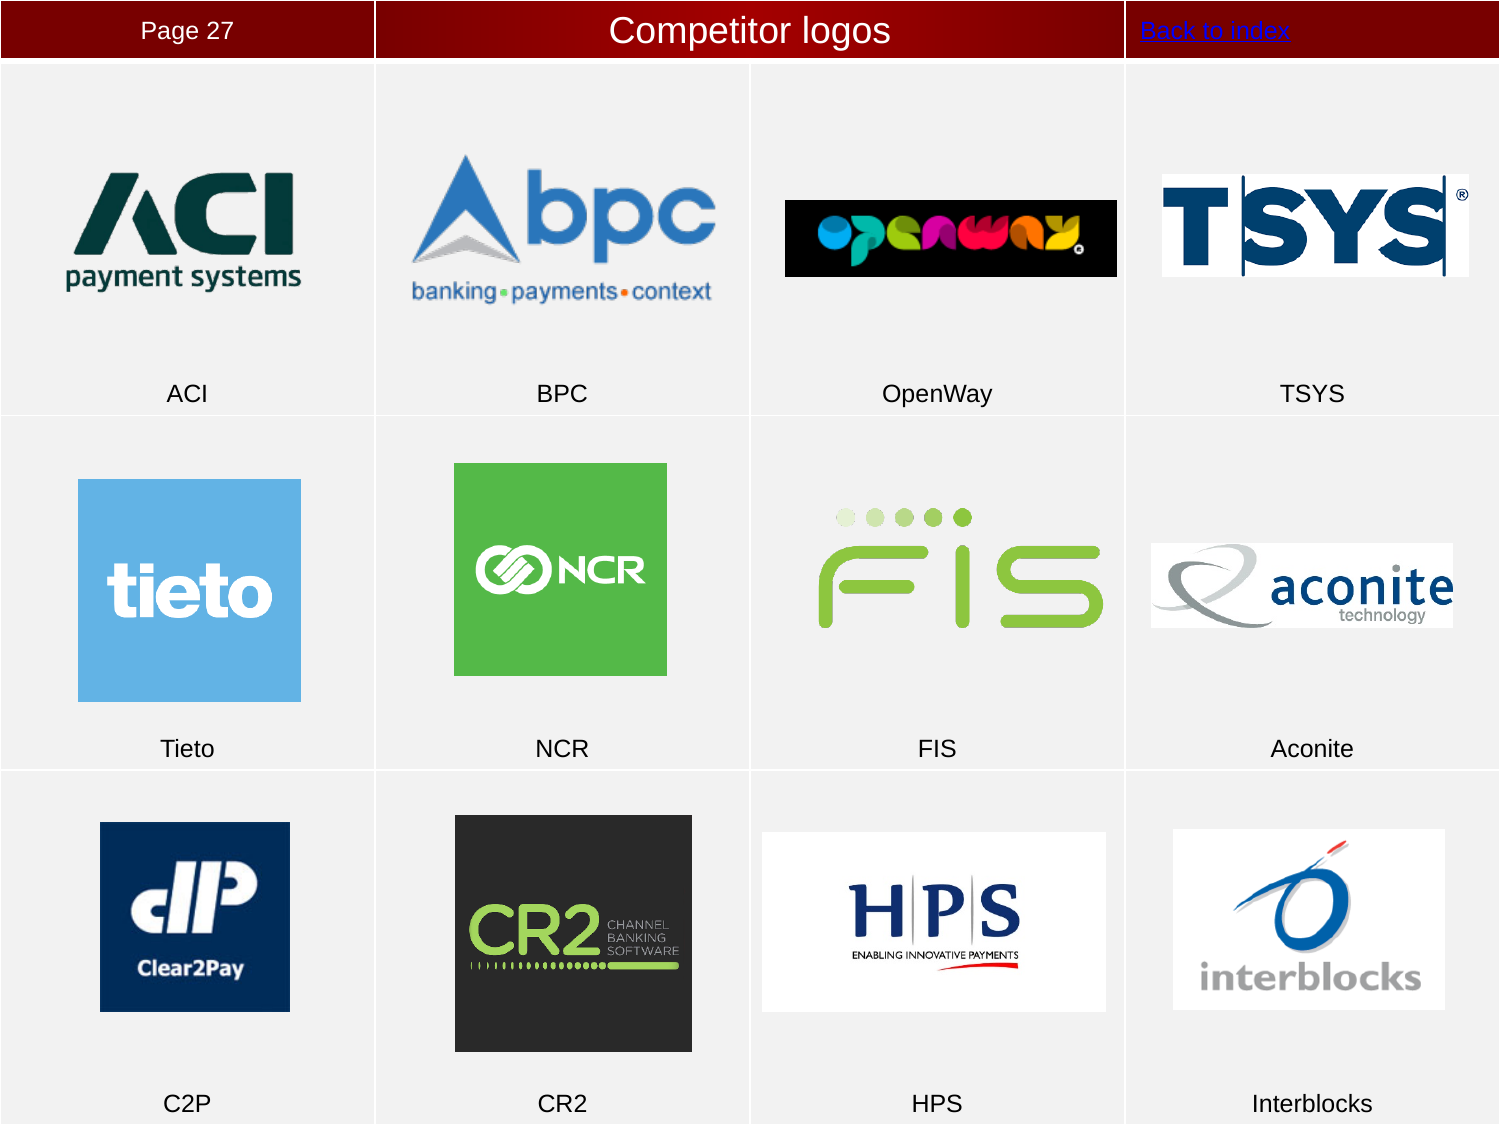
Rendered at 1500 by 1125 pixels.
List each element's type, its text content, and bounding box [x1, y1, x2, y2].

picture [100, 822, 290, 1012]
table_cell C2P [1, 771, 374, 1124]
table_header Page 27 [1, 1, 374, 58]
picture [761, 831, 1106, 1012]
table_cell Tieto [1, 416, 374, 769]
table_cell BPC [376, 64, 749, 415]
table_cell ACI [1, 64, 374, 415]
picture [407, 153, 721, 310]
table_header Back to index [1126, 1, 1499, 58]
picture [1173, 829, 1446, 1010]
picture [64, 113, 302, 350]
table_cell OpenWay [751, 64, 1124, 415]
picture [1162, 173, 1469, 278]
picture [817, 508, 1104, 628]
table_cell FIS [751, 416, 1124, 769]
picture [455, 814, 692, 1052]
picture [454, 463, 668, 676]
table_cell NCR [376, 416, 749, 769]
table_cell CR2 [376, 771, 749, 1124]
table_cell Interblocks [1126, 771, 1499, 1124]
table_cell TSYS [1126, 64, 1499, 415]
picture [785, 200, 1117, 278]
table_cell Aconite [1126, 416, 1499, 769]
picture [78, 479, 302, 703]
table_cell HPS [751, 771, 1124, 1124]
picture [1150, 543, 1453, 628]
table_header Competitor logos [376, 1, 1124, 58]
